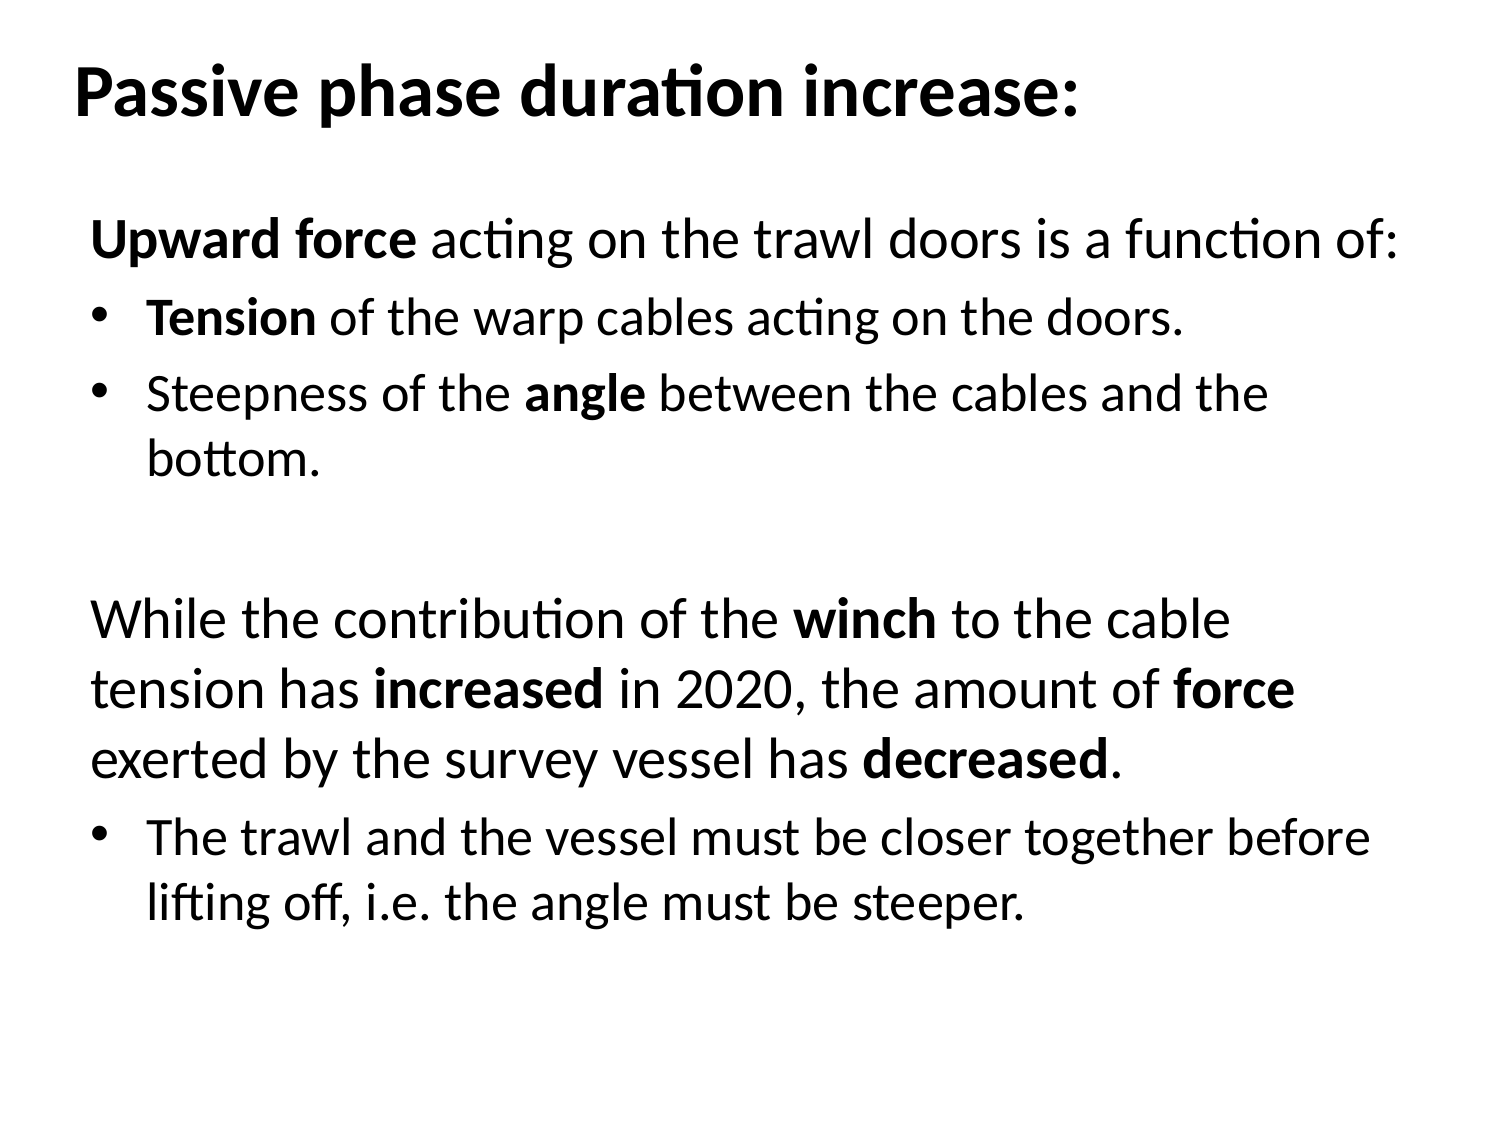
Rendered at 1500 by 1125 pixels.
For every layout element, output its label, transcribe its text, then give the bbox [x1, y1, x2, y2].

list Upward force acting on the trawl doors is a function of: Tension of the warp cables acting on the doors. Steepness of the angle between the cables and the bottom. While the contribution of the winch to the cable tension has increased in 2020, the amount of force exerted by the survey vessel has decreased. The trawl and the vessel must be closer together before lifting off, i.e. the angle must be steeper. [75, 192, 1425, 986]
title Passive phase duration increase: [59, 29, 1410, 143]
